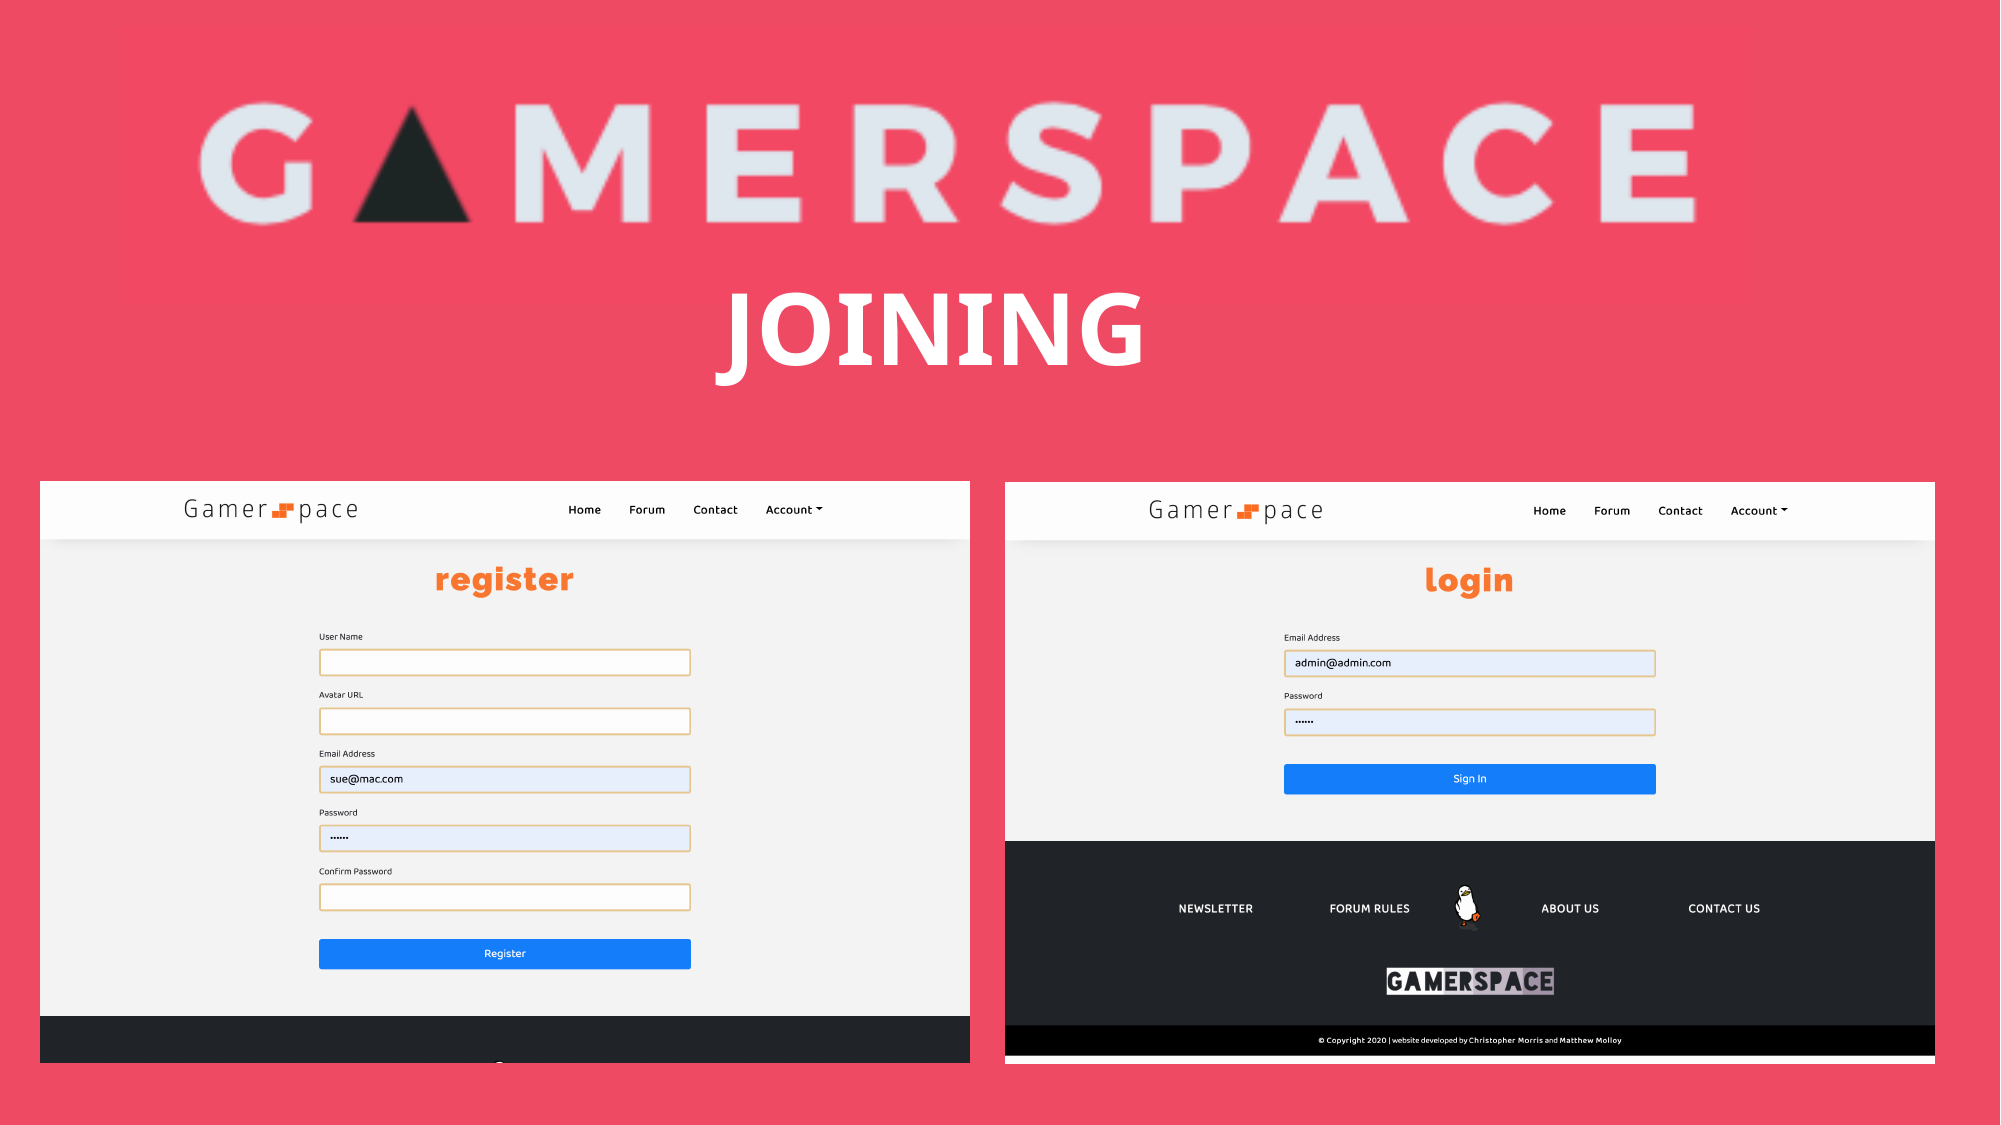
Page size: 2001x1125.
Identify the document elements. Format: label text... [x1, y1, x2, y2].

picture [1004, 482, 1935, 1064]
picture [122, 28, 1750, 304]
picture [39, 481, 970, 1063]
title JOINING [541, 304, 1332, 500]
